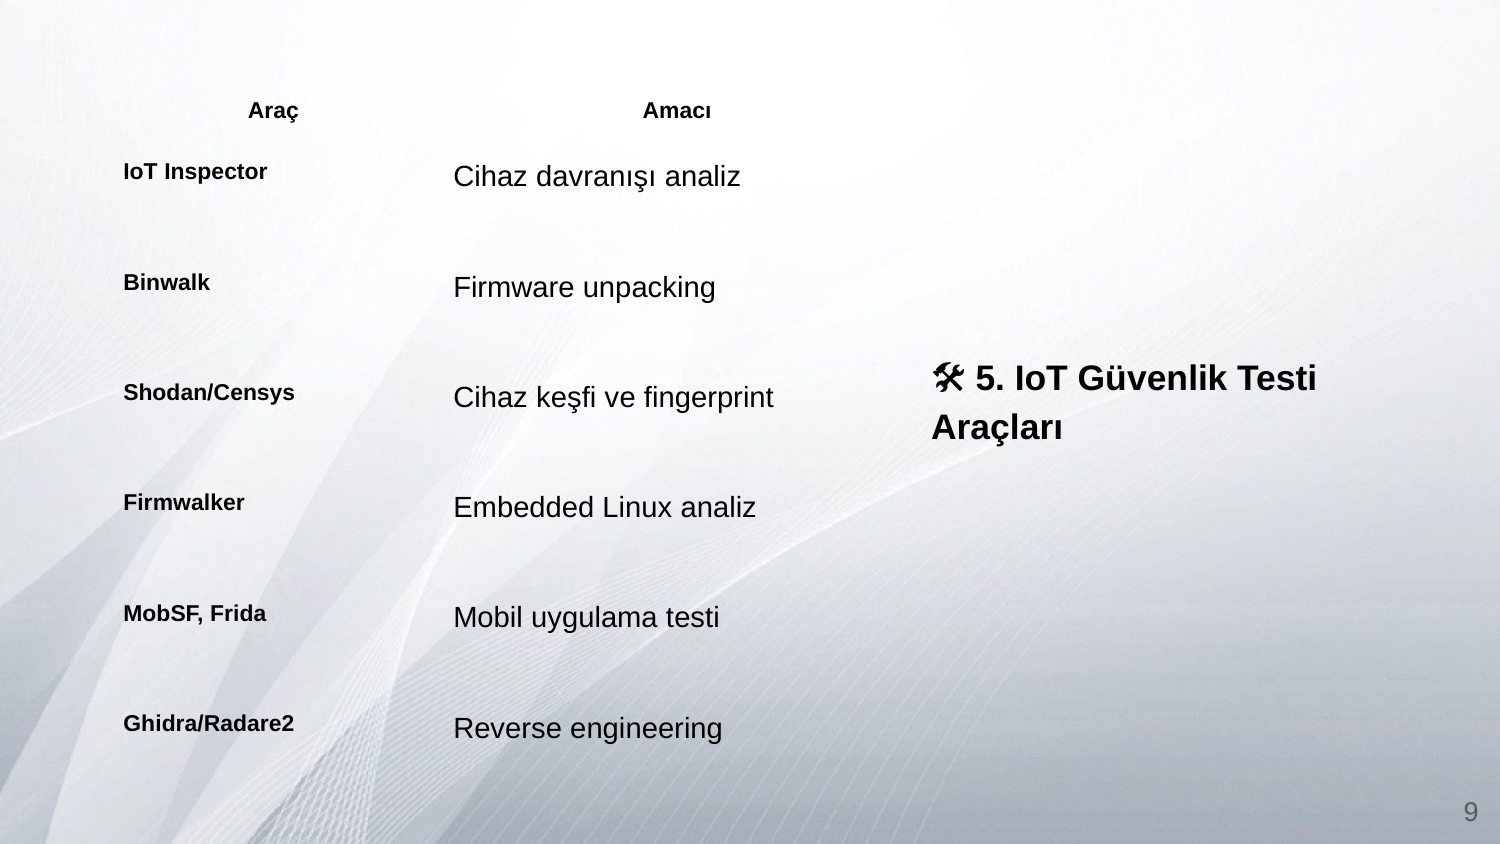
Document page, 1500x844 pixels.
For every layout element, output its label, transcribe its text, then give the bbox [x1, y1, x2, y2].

table_cell Binwalk [108, 251, 438, 361]
text_box 🛠️ 5. IoT Güvenlik Testi Araçları [916, 151, 1409, 644]
table_cell MobSF, Frida [108, 582, 438, 692]
table_header Amacı [438, 80, 916, 140]
table_header Araç [108, 80, 438, 140]
table_cell Firmwalker [108, 471, 438, 582]
table_cell IoT Inspector [108, 140, 438, 251]
slide_number ‹#› [1403, 779, 1494, 844]
table_cell Reverse engineering [438, 692, 916, 802]
table_cell Shodan/Censys [108, 361, 438, 471]
table_cell Cihaz davranışı analiz [438, 140, 916, 251]
table_cell Cihaz keşfi ve fingerprint [438, 361, 916, 471]
table_cell Firmware unpacking [438, 251, 916, 361]
table_cell Ghidra/Radare2 [108, 692, 438, 802]
table_cell Mobil uygulama testi [438, 582, 916, 692]
picture [0, 0, 1500, 844]
table_cell Embedded Linux analiz [438, 471, 916, 582]
